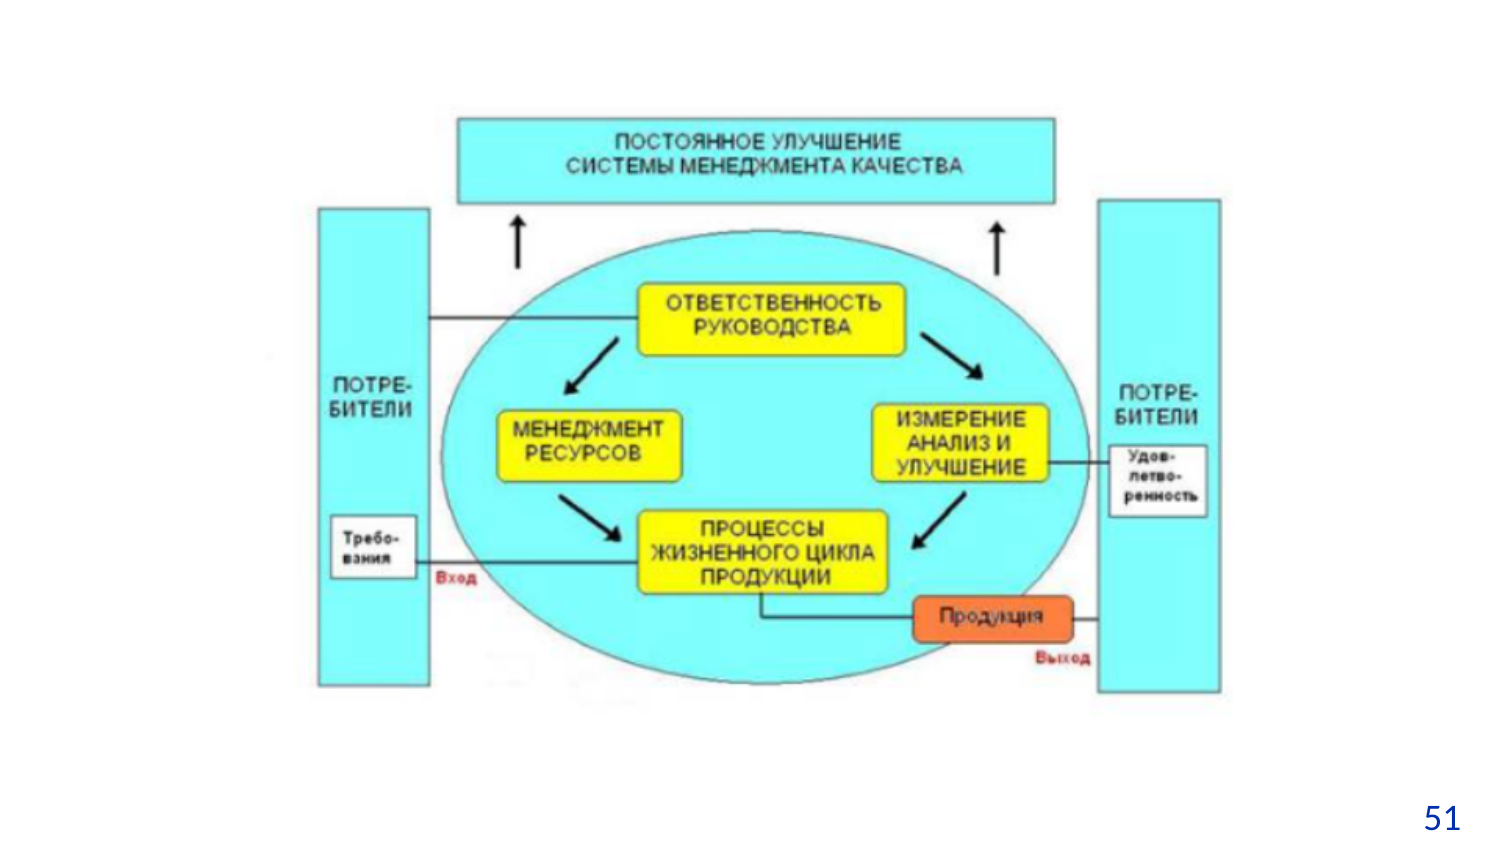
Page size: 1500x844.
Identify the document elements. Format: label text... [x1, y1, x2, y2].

text_box 51 [1408, 785, 1500, 844]
picture [215, 93, 1284, 751]
